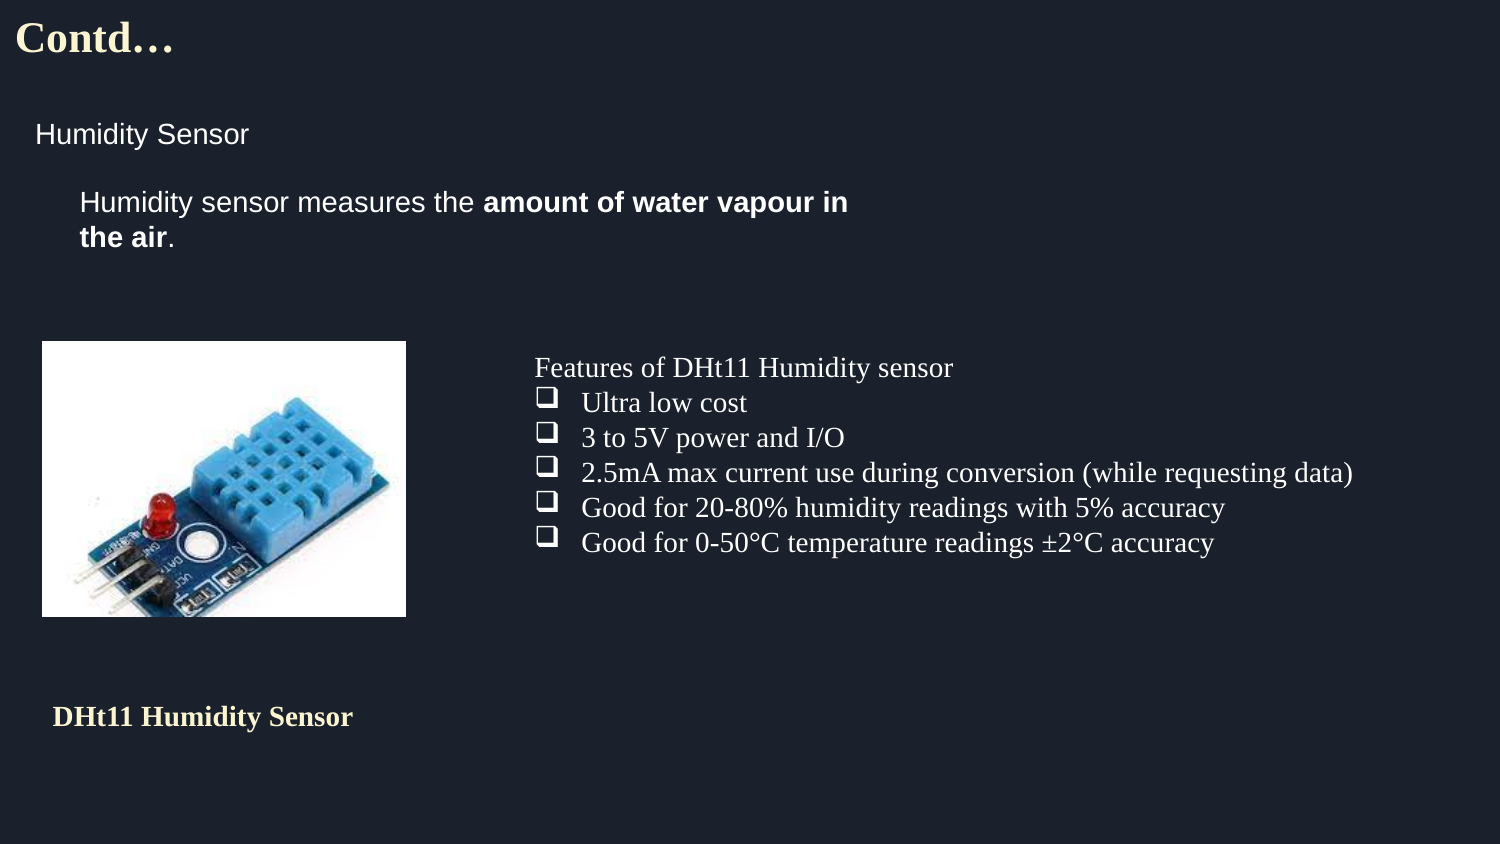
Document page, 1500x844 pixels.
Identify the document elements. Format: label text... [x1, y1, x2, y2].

text_box DHt11 Humidity Sensor [37, 682, 411, 748]
text_box Humidity sensor measures the amount of water vapour in the air. [64, 175, 886, 261]
text_box Contd… [0, 1, 564, 69]
picture [42, 341, 406, 617]
text_box Humidity Sensor [20, 107, 540, 158]
text_box Features of DHt11 Humidity sensor Ultra low cost 3 to 5V power and I/O 2.5mA max current use during conversion (while requesting data) Good for 20-80% humidity readings with 5% accuracy Good for 0-50°C temperature readings ±2°C accuracy [519, 341, 1434, 566]
